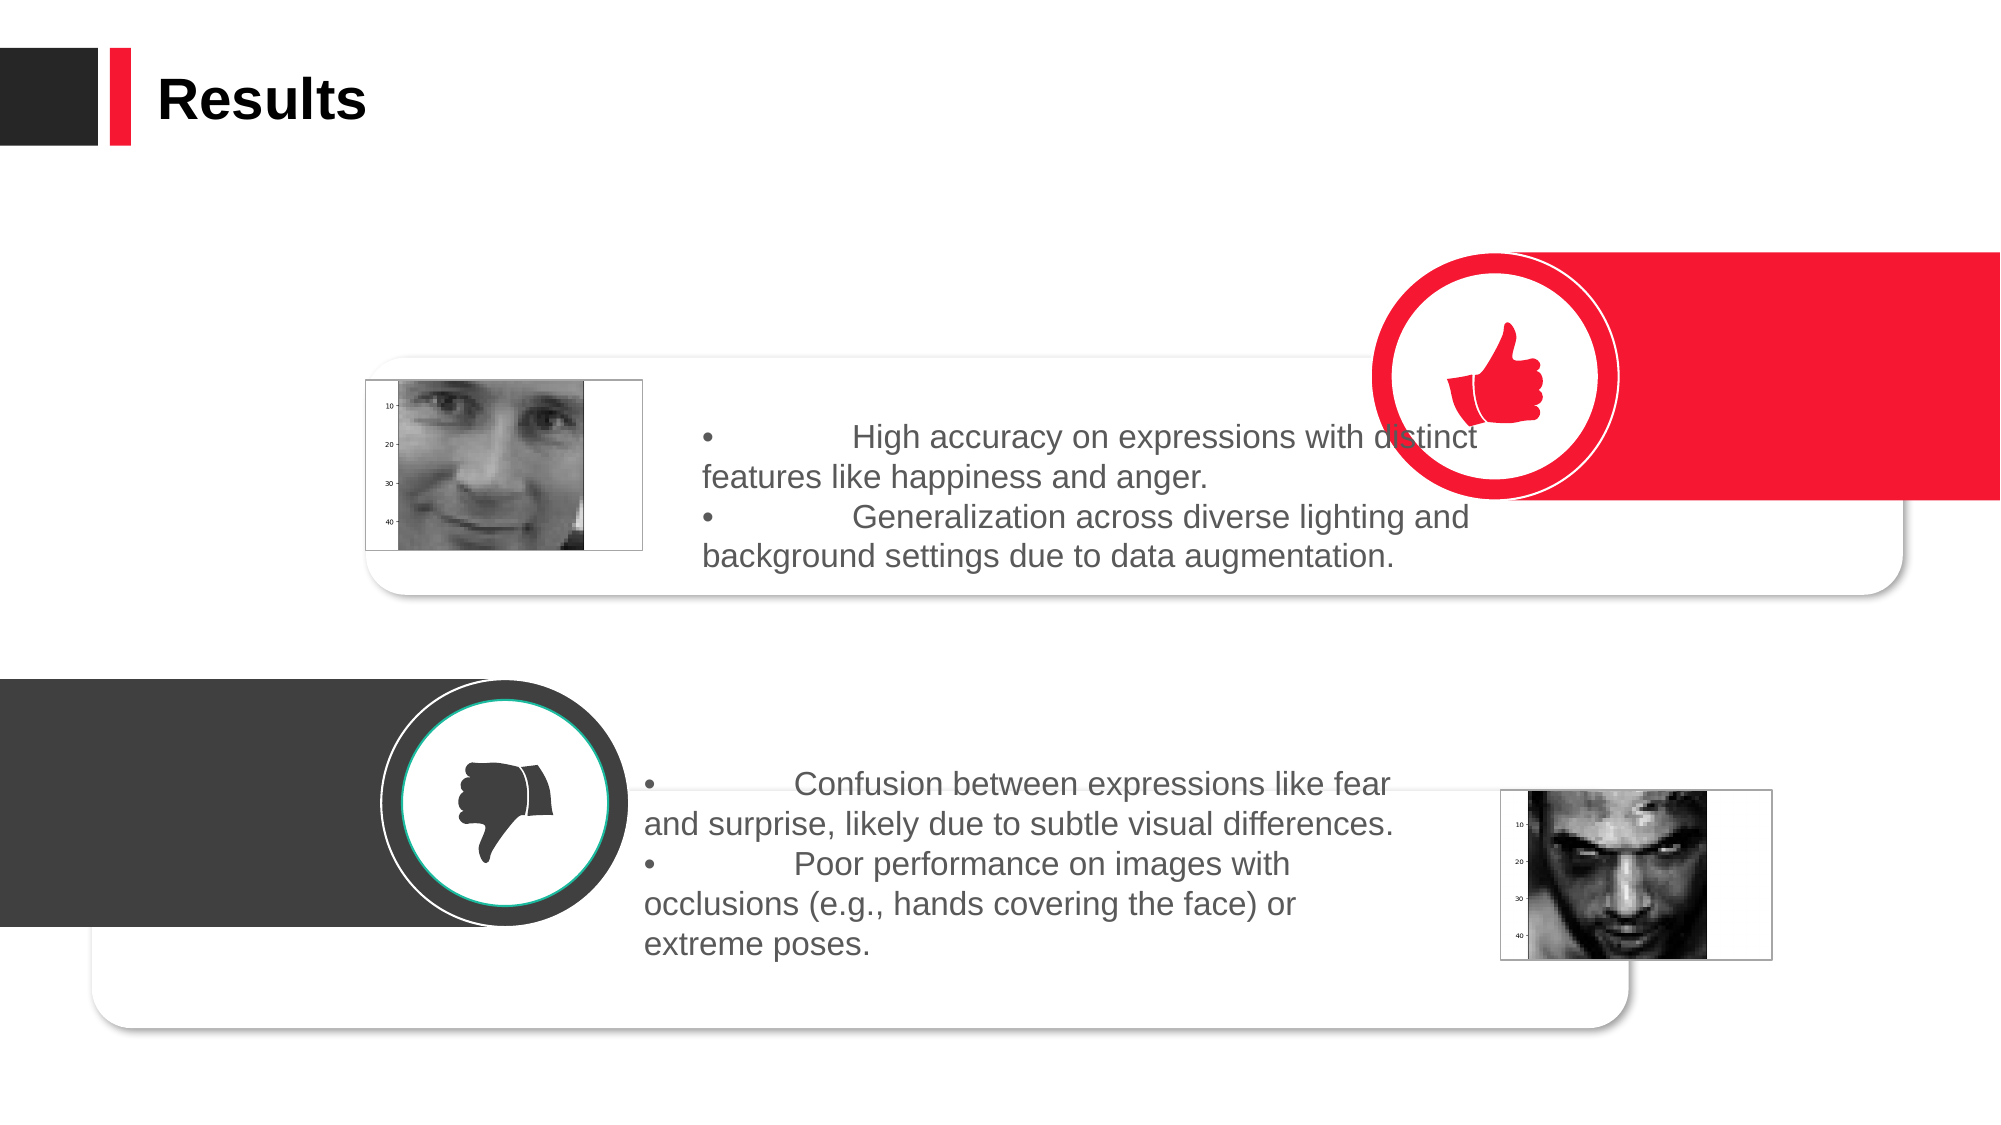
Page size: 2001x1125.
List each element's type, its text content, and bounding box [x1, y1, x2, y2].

text_box [457, 761, 555, 865]
picture [366, 380, 642, 550]
text_box • Confusion between expressions like fear and surprise, likely due to subtle visual differences. • Poor performance on images with occlusions (e.g., hands covering the face) or extreme poses. [629, 754, 1431, 1029]
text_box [0, 47, 590, 146]
text_box [400, 698, 610, 908]
text_box [1445, 321, 1544, 425]
text_box [90, 789, 1630, 1030]
text_box [0, 678, 500, 929]
picture [1501, 790, 1772, 960]
text_box [364, 356, 1373, 596]
text_box • High accuracy on expressions with distinct features like happiness and anger. • Generalization across diverse lighting and background settings due to data augmentation. [687, 407, 1502, 680]
text_box [1369, 251, 1620, 502]
text_box [380, 678, 631, 929]
text_box [1502, 502, 1904, 596]
text_box [1390, 272, 1599, 481]
text_box [1506, 251, 2000, 502]
